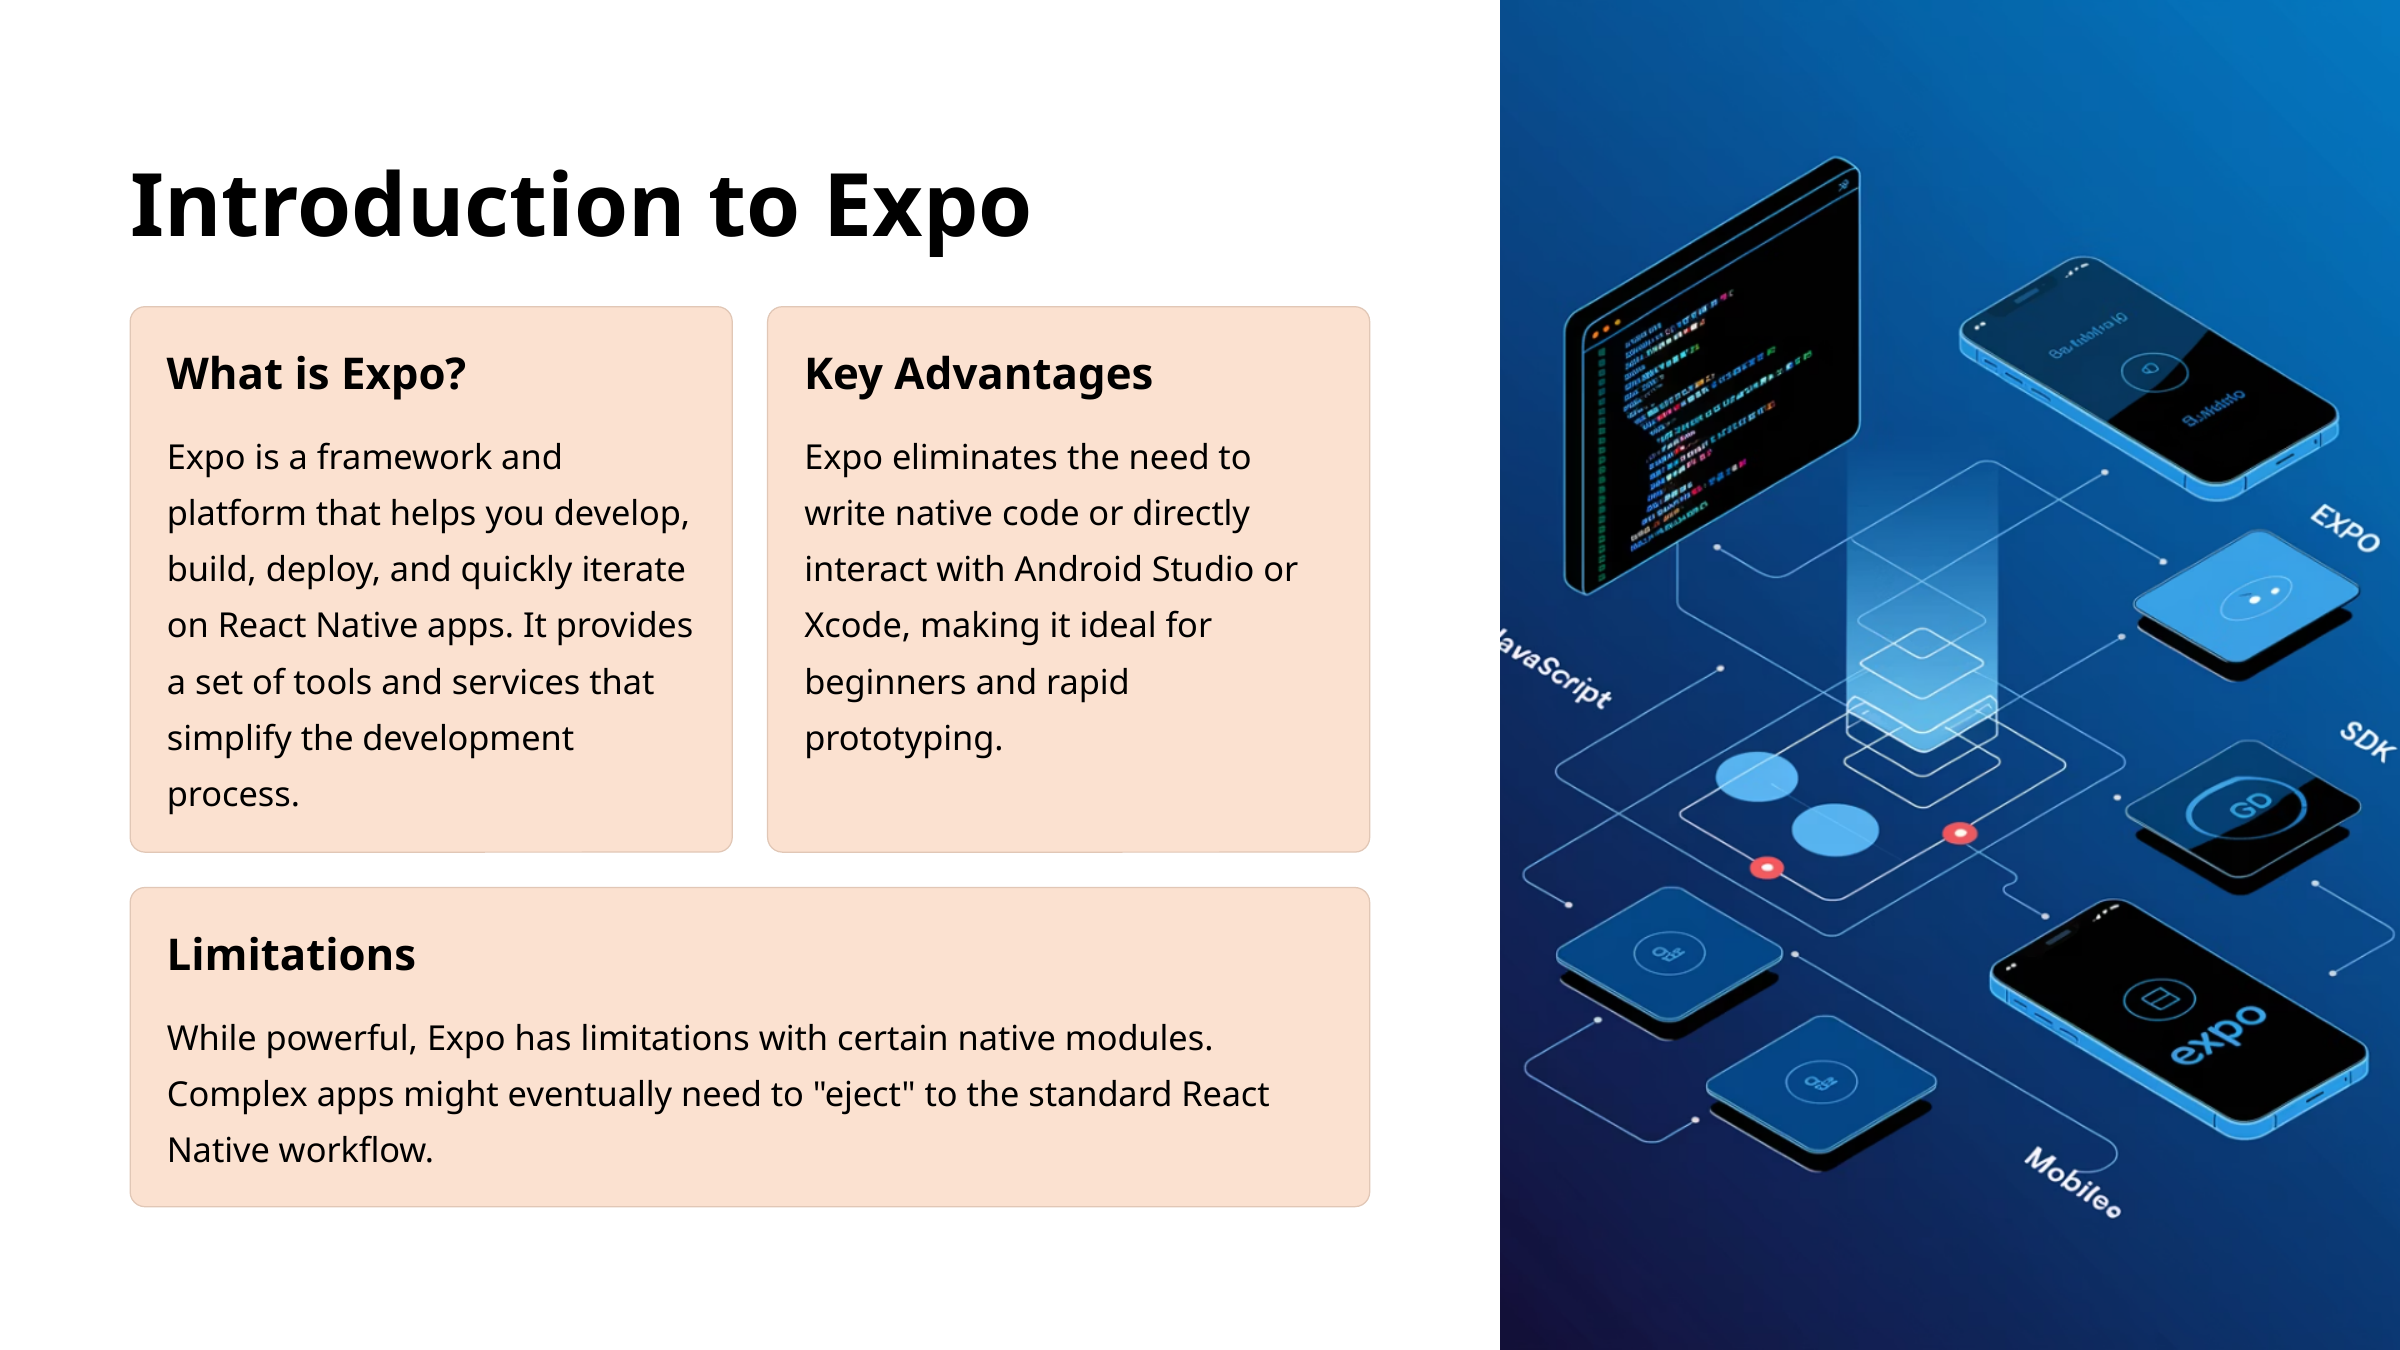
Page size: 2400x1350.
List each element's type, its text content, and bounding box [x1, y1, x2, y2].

text_box Expo eliminates the need to write native code or directly interact with Android Studio or Xcode, making it ideal for beginners and rapid prototyping. [804, 419, 1334, 759]
picture [1499, 0, 2400, 1350]
text_box Key Advantages [804, 343, 1247, 399]
text_box [130, 887, 1370, 1207]
text_box [767, 306, 1370, 853]
text_box Expo is a framework and platform that helps you develop, build, deploy, and quickly iterate on React Native apps. It provides a set of tools and services that simplify the development process. [166, 419, 696, 816]
text_box Introduction to Expo [130, 143, 1014, 254]
text_box [130, 306, 733, 853]
text_box Limitations [166, 924, 609, 980]
text_box What is Expo? [166, 343, 609, 399]
text_box While powerful, Expo has limitations with certain native modules. Complex apps might eventually need to "eject" to the standard React Native workflow. [166, 1000, 1334, 1171]
